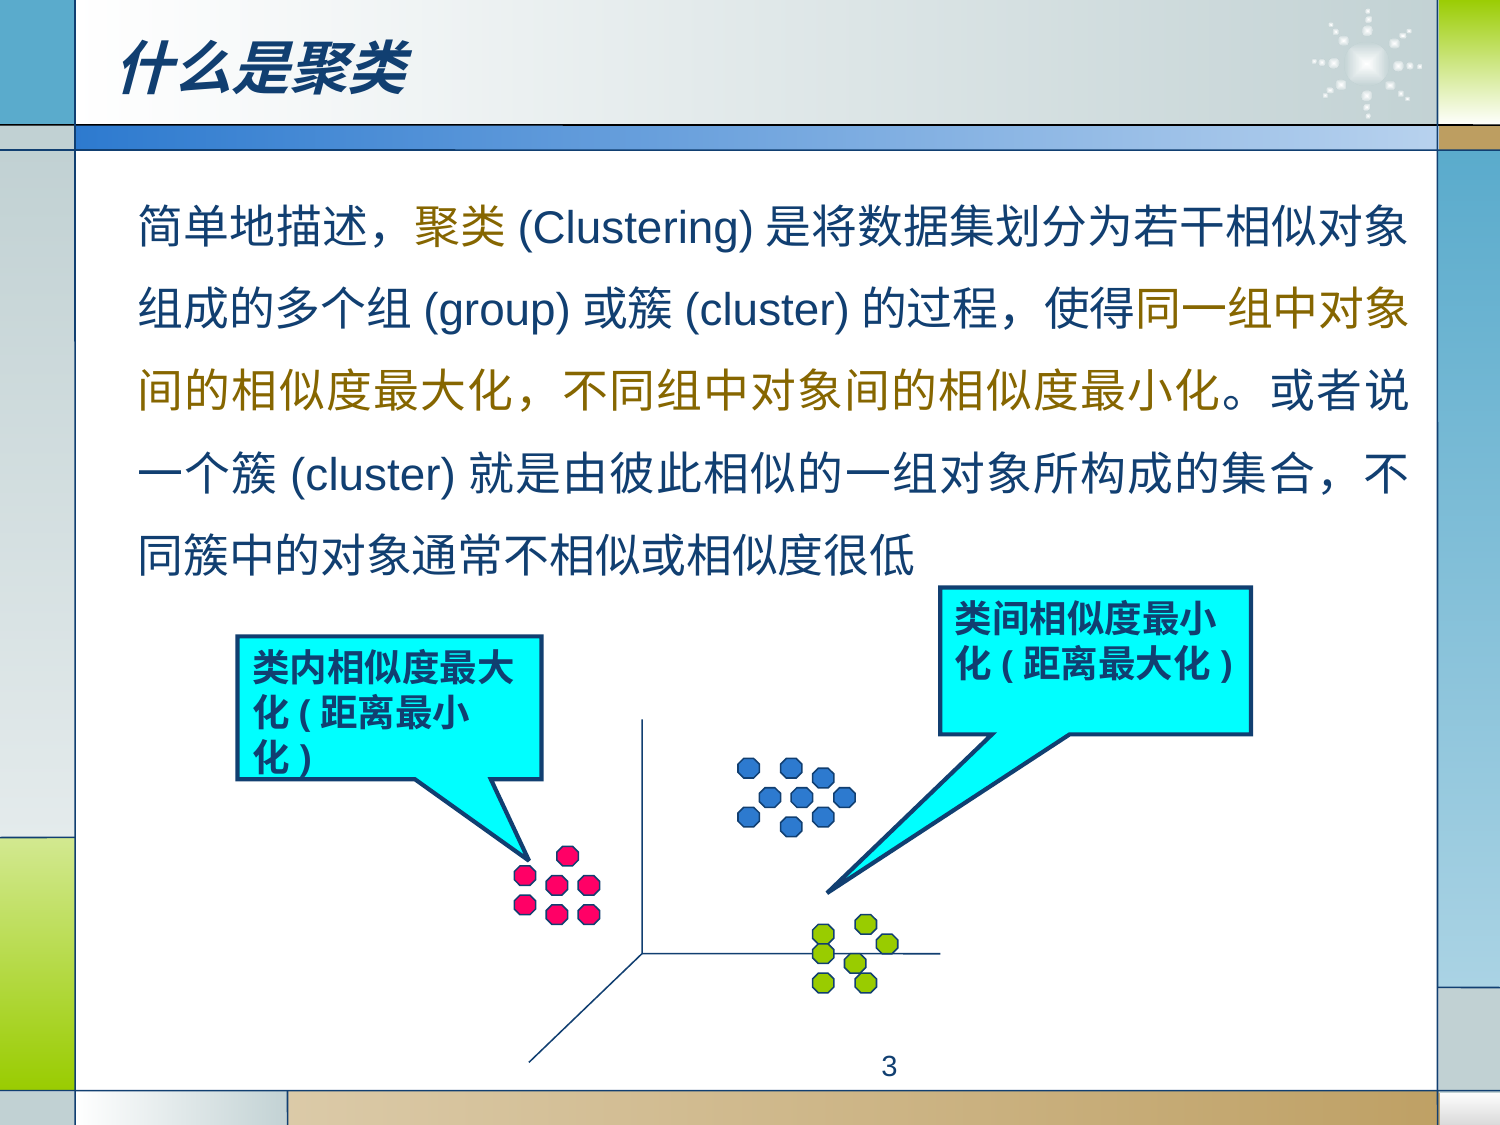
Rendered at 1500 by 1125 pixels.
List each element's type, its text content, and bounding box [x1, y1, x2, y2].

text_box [237, 587, 1252, 1063]
title 什么是聚类 [99, 19, 1201, 113]
text_box 简单地描述，聚类(Clustering)是将数据集划分为若干相似对象组成的多个组(group)或簇(cluster)的过程，使得同一组中对象间的相似度最大化，不同组中对象间的相似度最小化。或者说一个簇(cluster)就是由彼此相似的一组对象所构成的集合，不同簇中的对象通常不相似或相似度很低 [74, 162, 1425, 588]
slide_number 3 [562, 1071, 913, 1081]
